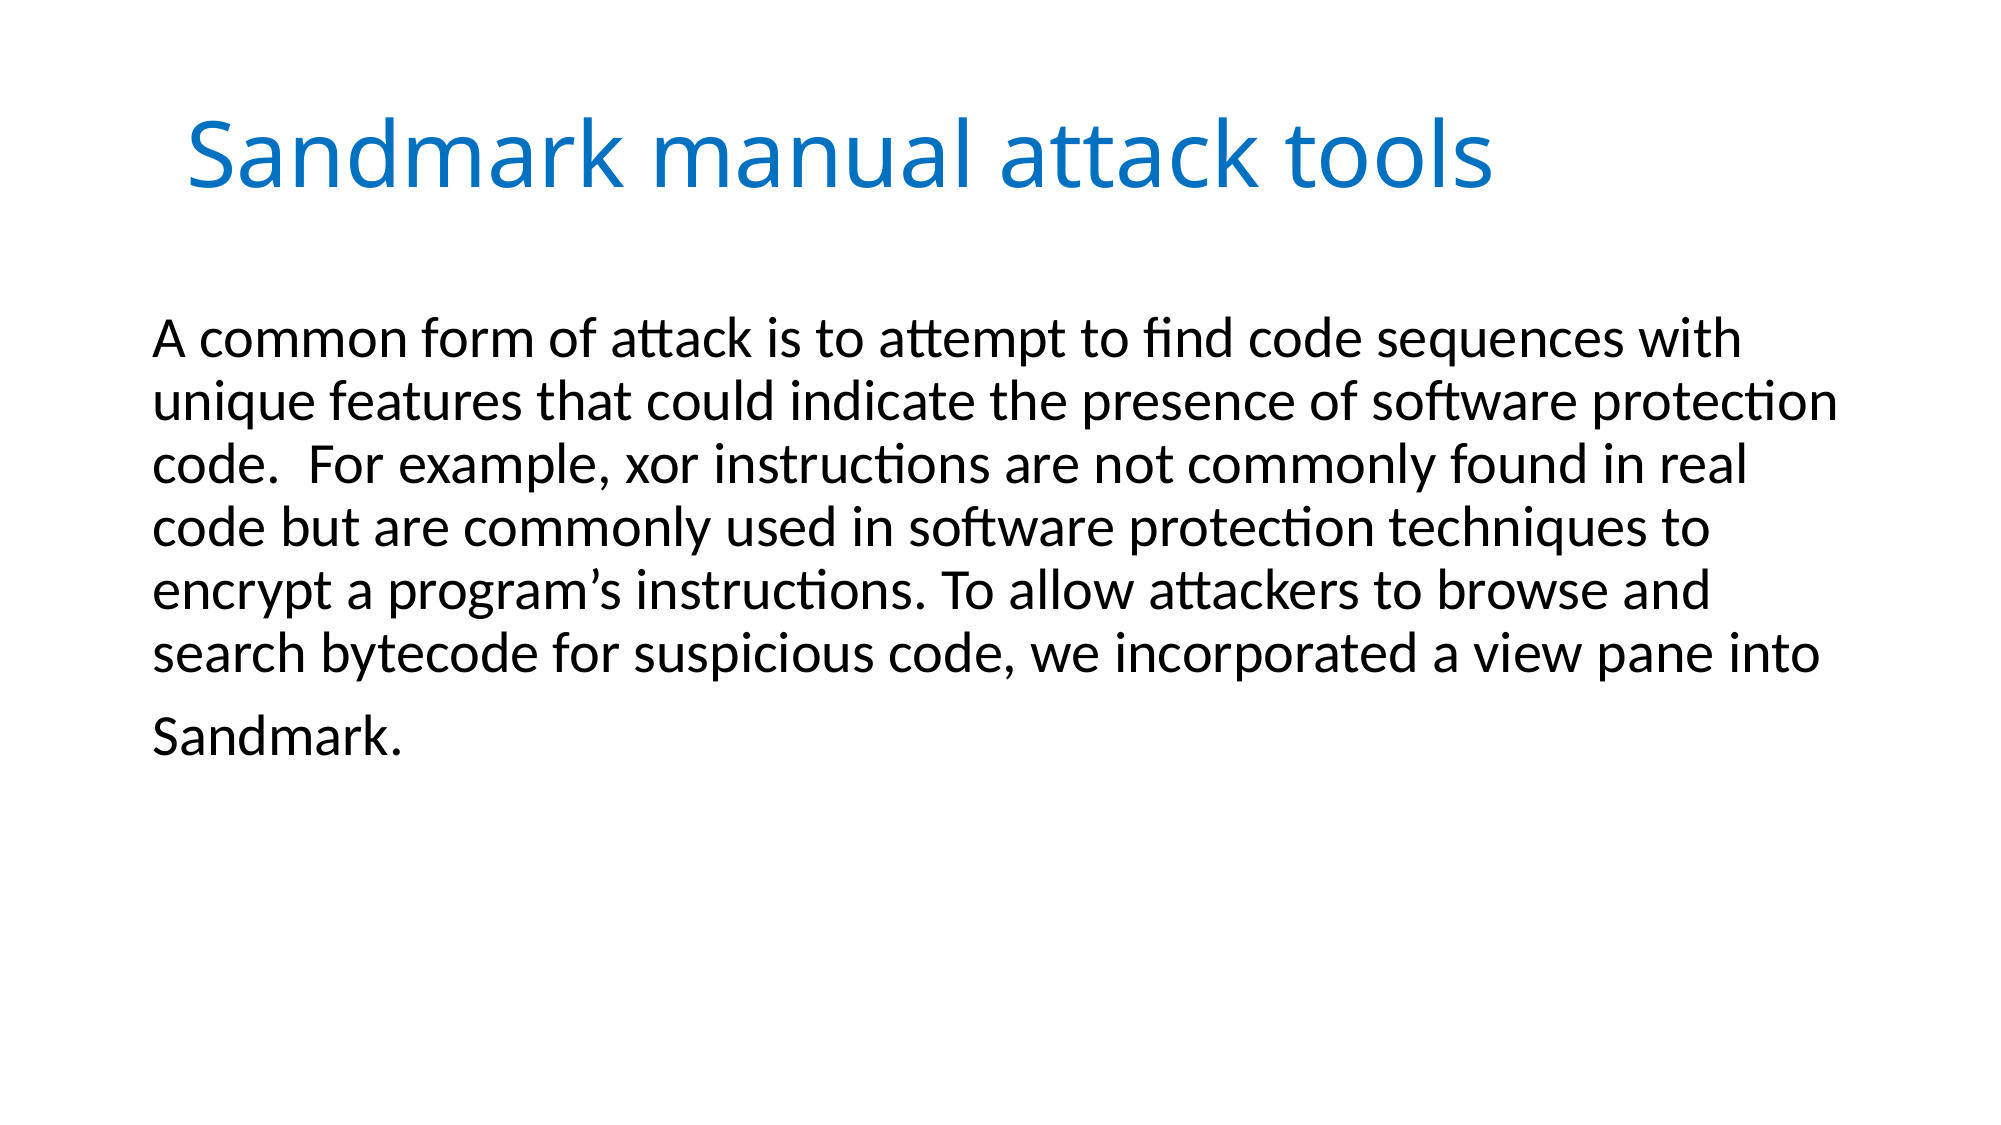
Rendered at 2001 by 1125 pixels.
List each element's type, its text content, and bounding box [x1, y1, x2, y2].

title Sandmark manual attack tools [171, 16, 1948, 300]
list A common form of attack is to attempt to find code sequences with unique features that could indicate the presence of software protection code. For example, xor instructions are not commonly found in real code but are commonly used in software protection techniques to encrypt a program’s instructions. To allow attackers to browse and search bytecode for suspicious code, we incorporated a view pane into Sandmark. [137, 299, 1863, 1014]
